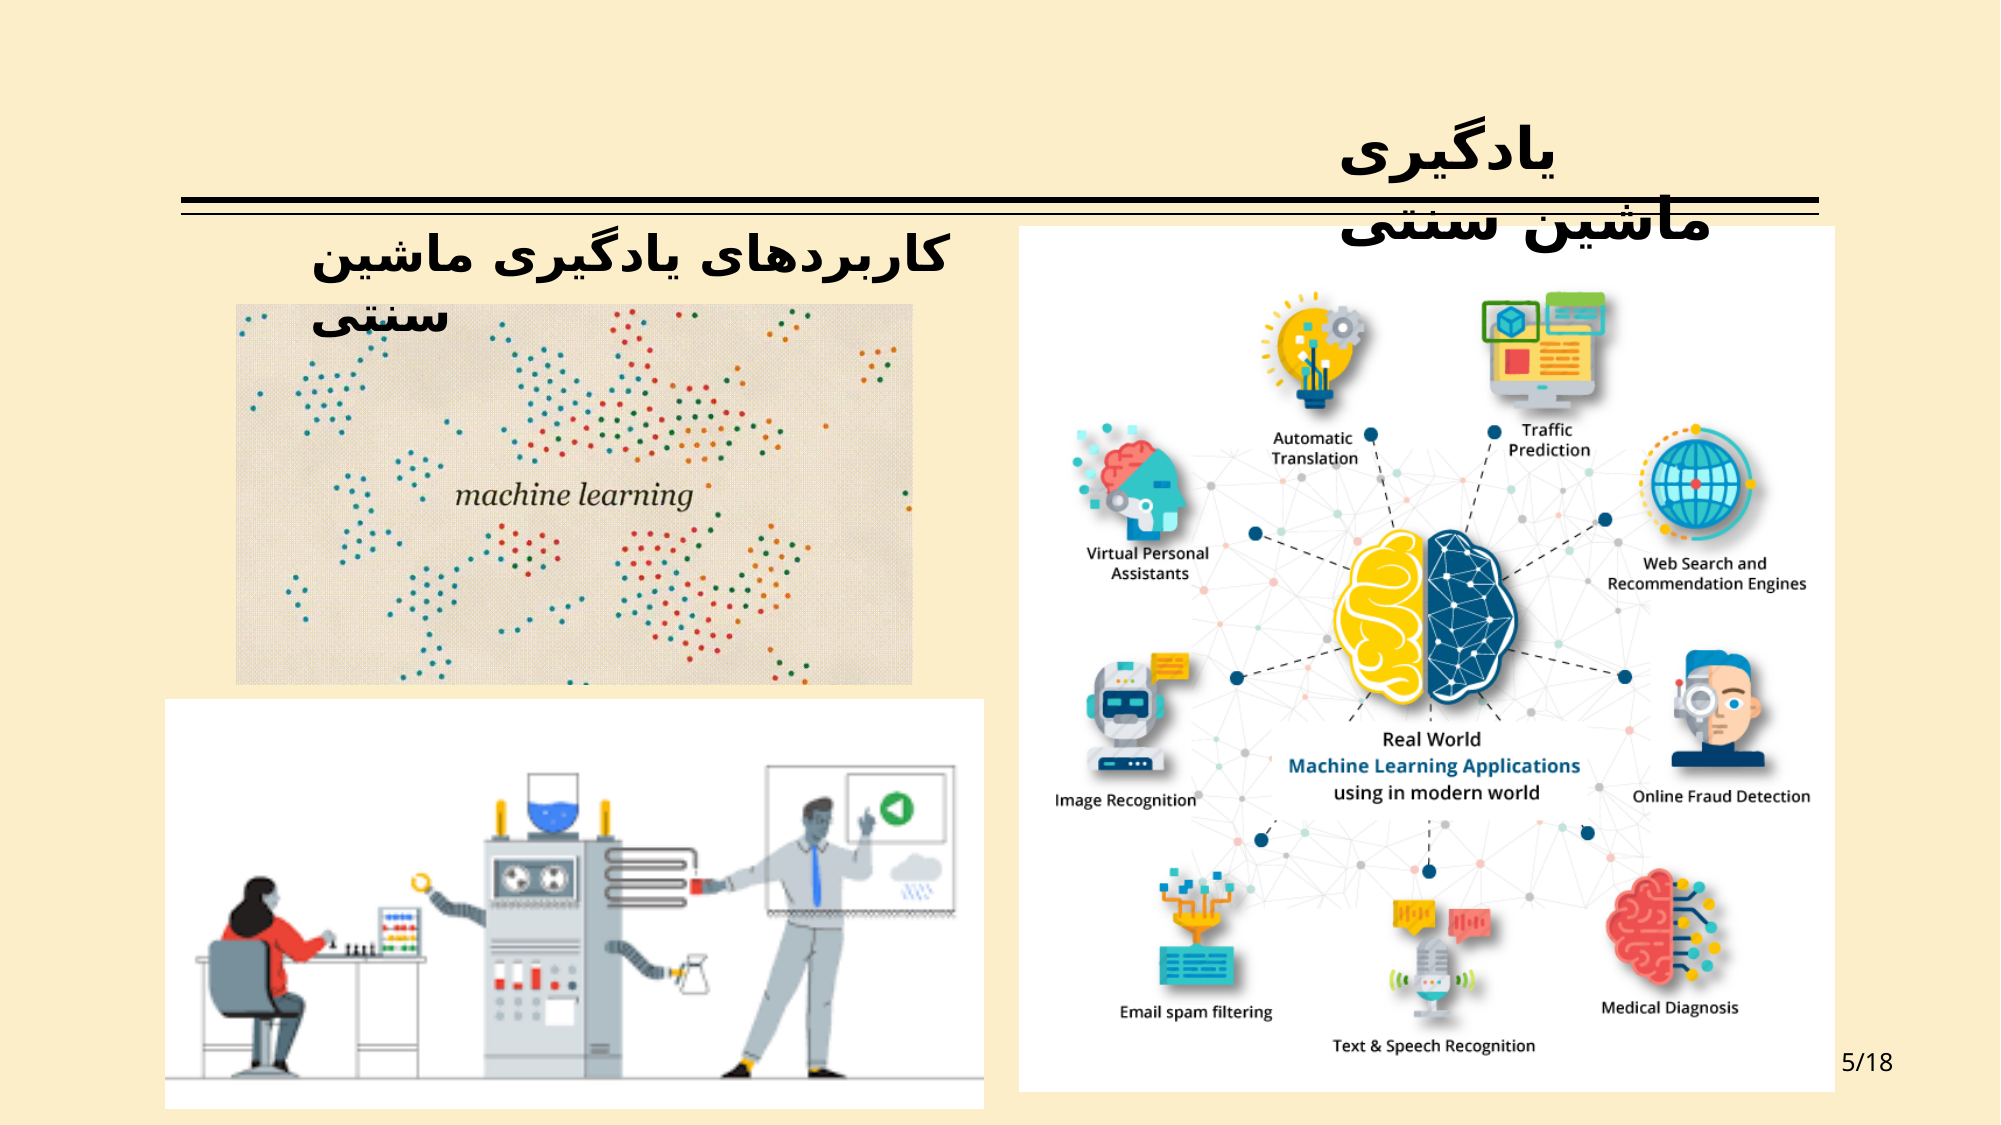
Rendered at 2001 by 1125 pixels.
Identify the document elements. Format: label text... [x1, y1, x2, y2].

slide_number 5/18 [1839, 1031, 1894, 1092]
picture [165, 699, 984, 1110]
text_box کاربردهای یادگیری ماشین سنتی [296, 213, 984, 349]
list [1019, 225, 1835, 1092]
text_box یادگیری ماشین سنتی [1323, 103, 1765, 224]
picture [236, 304, 913, 686]
